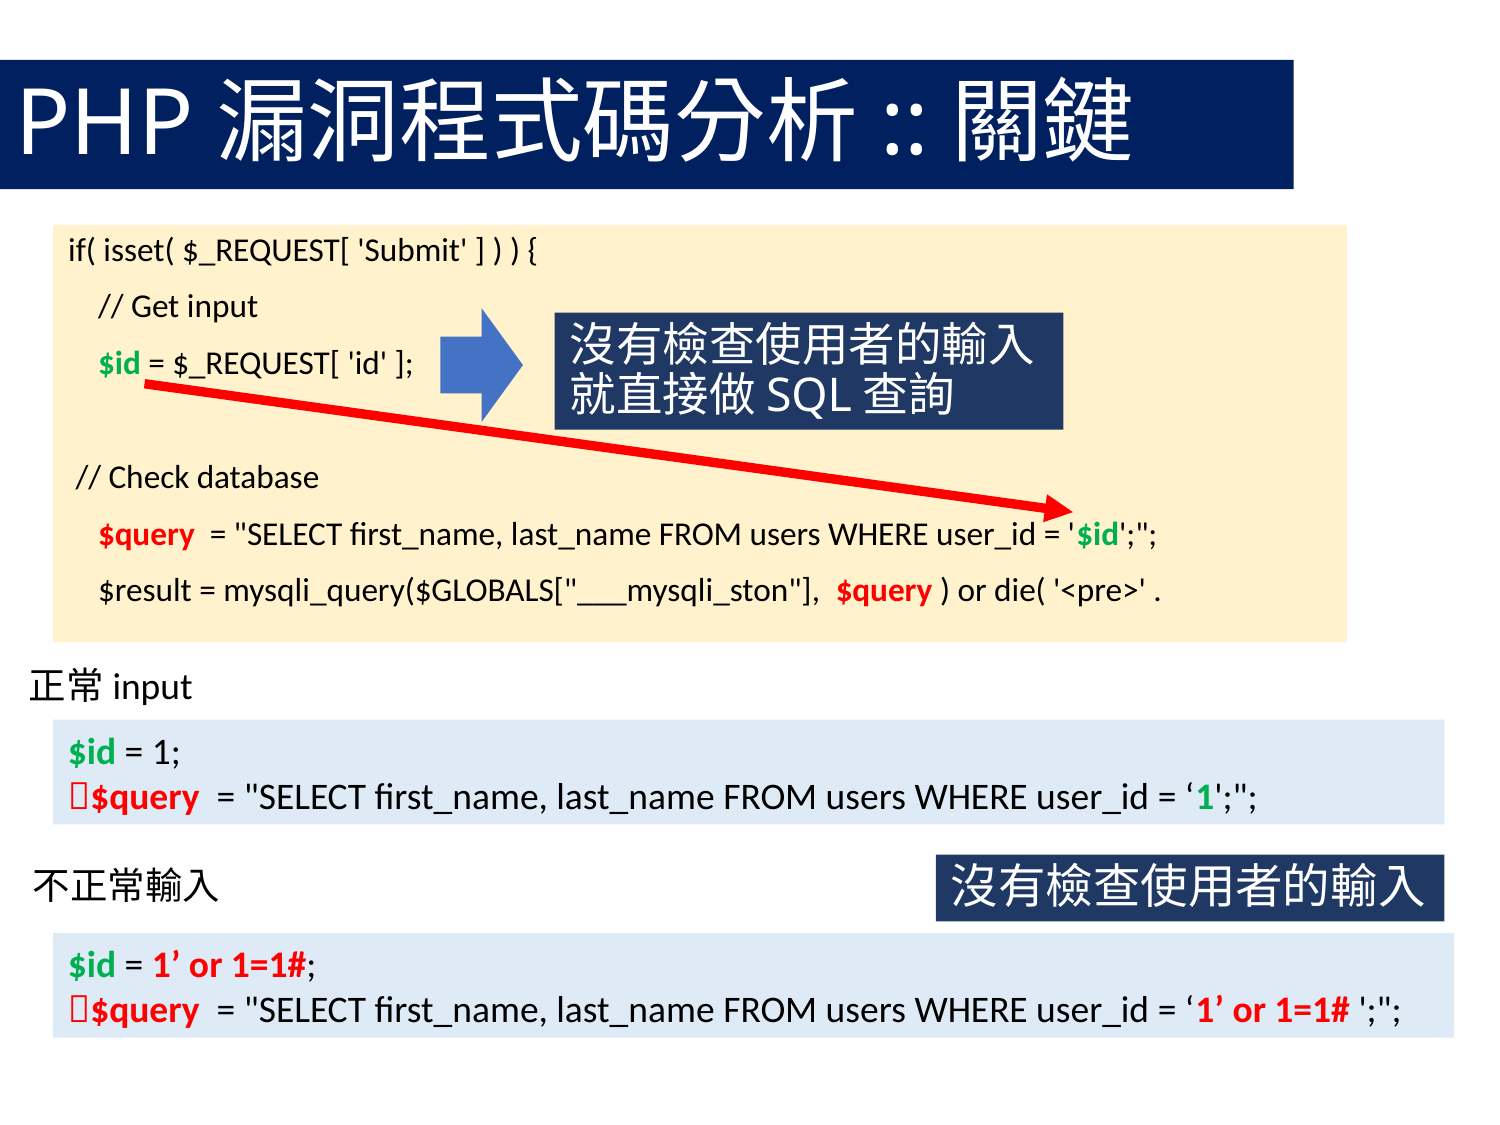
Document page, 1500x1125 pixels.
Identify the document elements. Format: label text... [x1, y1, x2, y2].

text_box $id = 1; $query = "SELECT first_name, last_name FROM users WHERE user_id = ‘1';"; [53, 719, 1445, 825]
text_box 沒有檢查使用者的輸入 就直接做SQL查詢 [554, 312, 1064, 383]
text_box $id = 1’ or 1=1#; $query = "SELECT first_name, last_name FROM users WHERE user_id = ‘1’ or 1=1# ';"; [53, 932, 1454, 1038]
text_box [439, 305, 525, 383]
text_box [144, 383, 1073, 513]
text_box 不正常輸入 [18, 854, 236, 915]
text_box 沒有檢查使用者的輸入 [935, 854, 1445, 922]
title PHP漏洞程式碼分析::關鍵 [0, 59, 1294, 190]
text_box 正常input [13, 654, 208, 715]
list if( isset( $_REQUEST[ 'Submit' ] ) ) { // Get input $id = $_REQUEST[ 'id' ]; // Check database $query = "SELECT first_name, last_name FROM users WHERE user_id = '$id';"; $result = mysqli_query($GLOBALS["___mysqli_ston"], $query ) or die( '<pre>' . [53, 224, 1347, 642]
